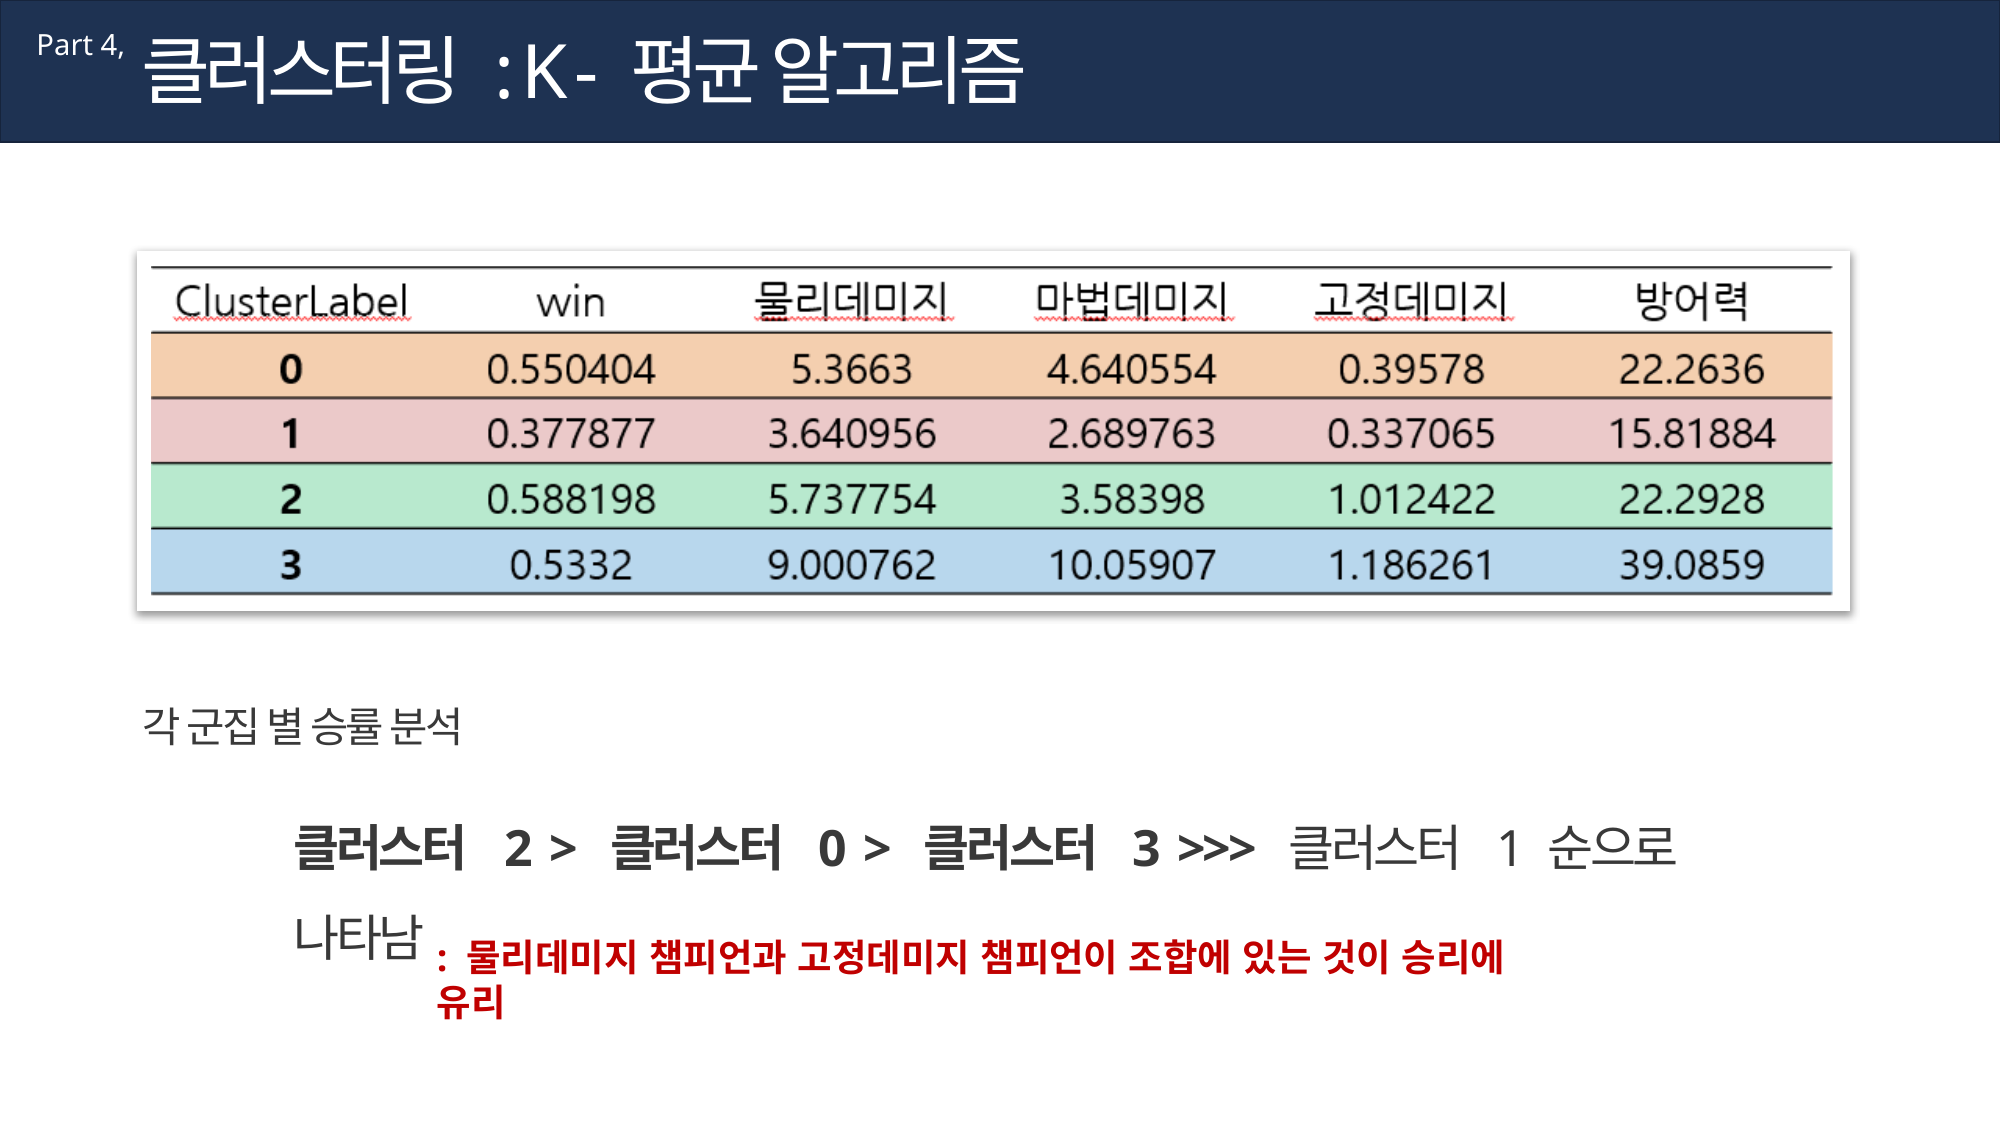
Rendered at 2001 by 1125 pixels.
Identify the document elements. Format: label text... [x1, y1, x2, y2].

text_box [0, 0, 2000, 143]
text_box 클러스터 2 > 클러스터 0 > 클러스터 3 >>> 클러스터 1 순으로 나타남 [278, 779, 1774, 975]
text_box 클러스터링 : K - 평균 알고리즘 [126, 16, 1043, 212]
text_box : 물리데미지 챔피언과 고정데미지 챔피언이 조합에 있는 것이 승리에 유리 [422, 926, 1578, 1032]
text_box Part 4, [21, 19, 126, 69]
picture [151, 265, 1836, 597]
text_box 각 군집 별 승률 분석 [128, 693, 479, 759]
